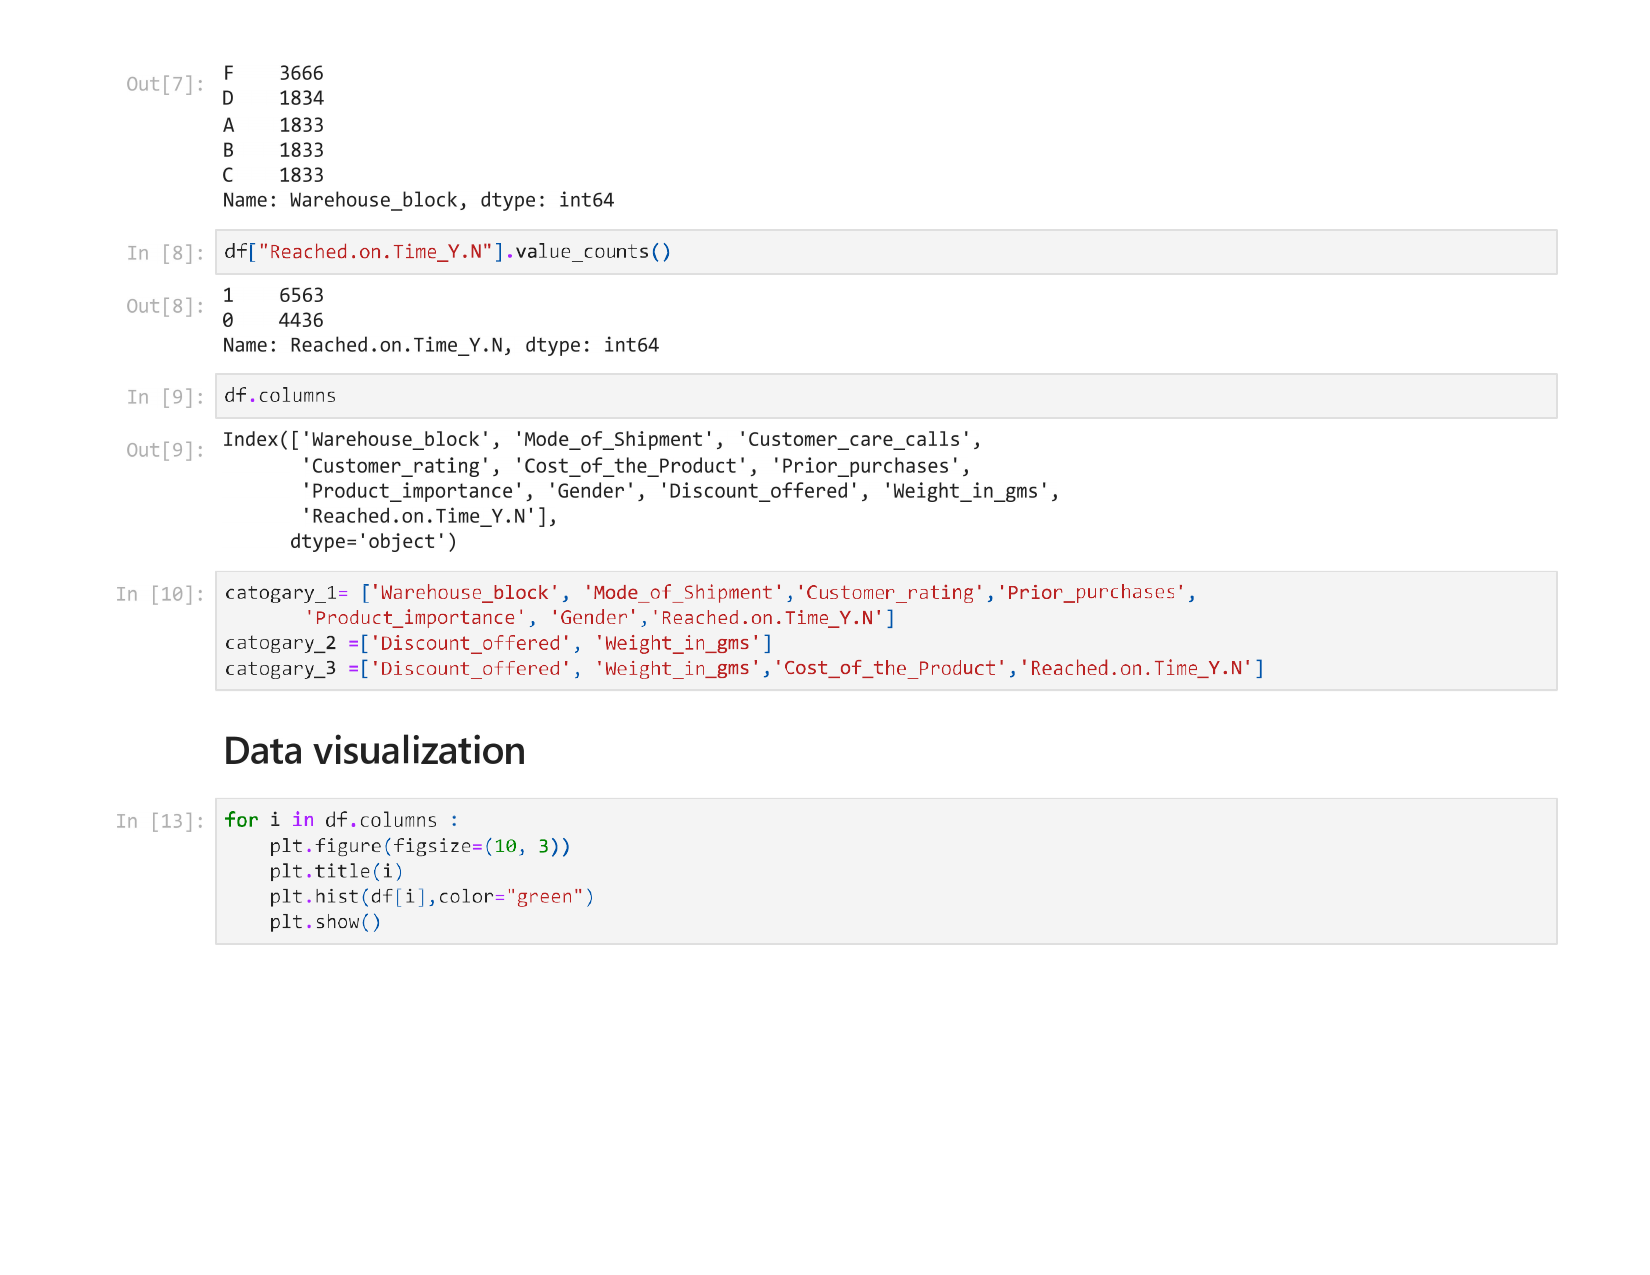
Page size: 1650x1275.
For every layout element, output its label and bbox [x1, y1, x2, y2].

text_box [313, 734, 525, 764]
picture [305, 482, 1057, 502]
picture [224, 430, 979, 450]
text_box [223, 586, 1252, 686]
picture [224, 65, 323, 80]
picture [225, 811, 258, 827]
picture [223, 336, 659, 356]
picture [293, 811, 314, 827]
text_box [580, 609, 596, 625]
text_box [214, 372, 1558, 420]
picture [222, 116, 323, 132]
text_box [270, 837, 592, 933]
text_box [705, 659, 769, 679]
picture [223, 191, 614, 211]
picture [127, 441, 202, 461]
picture [305, 507, 555, 527]
picture [223, 312, 323, 327]
text_box [225, 242, 670, 263]
picture [224, 142, 323, 157]
picture [117, 585, 202, 605]
picture [225, 387, 336, 403]
picture [224, 287, 323, 302]
text_box [348, 609, 580, 679]
text_box [214, 570, 1558, 692]
picture [226, 584, 392, 625]
text_box [1023, 659, 1250, 679]
picture [127, 297, 202, 317]
picture [226, 635, 314, 679]
text_box [777, 659, 1016, 679]
picture [127, 75, 202, 95]
picture [290, 531, 455, 552]
text_box [828, 584, 993, 604]
picture [128, 244, 202, 264]
text_box [214, 797, 1558, 946]
picture [128, 388, 202, 408]
text_box [214, 228, 1558, 276]
text_box [393, 584, 568, 604]
text_box [1000, 584, 1195, 604]
picture [223, 90, 324, 105]
text_box [225, 735, 304, 764]
picture [326, 811, 436, 827]
picture [223, 167, 323, 182]
picture [117, 812, 202, 832]
picture [305, 457, 968, 477]
picture [597, 584, 828, 679]
